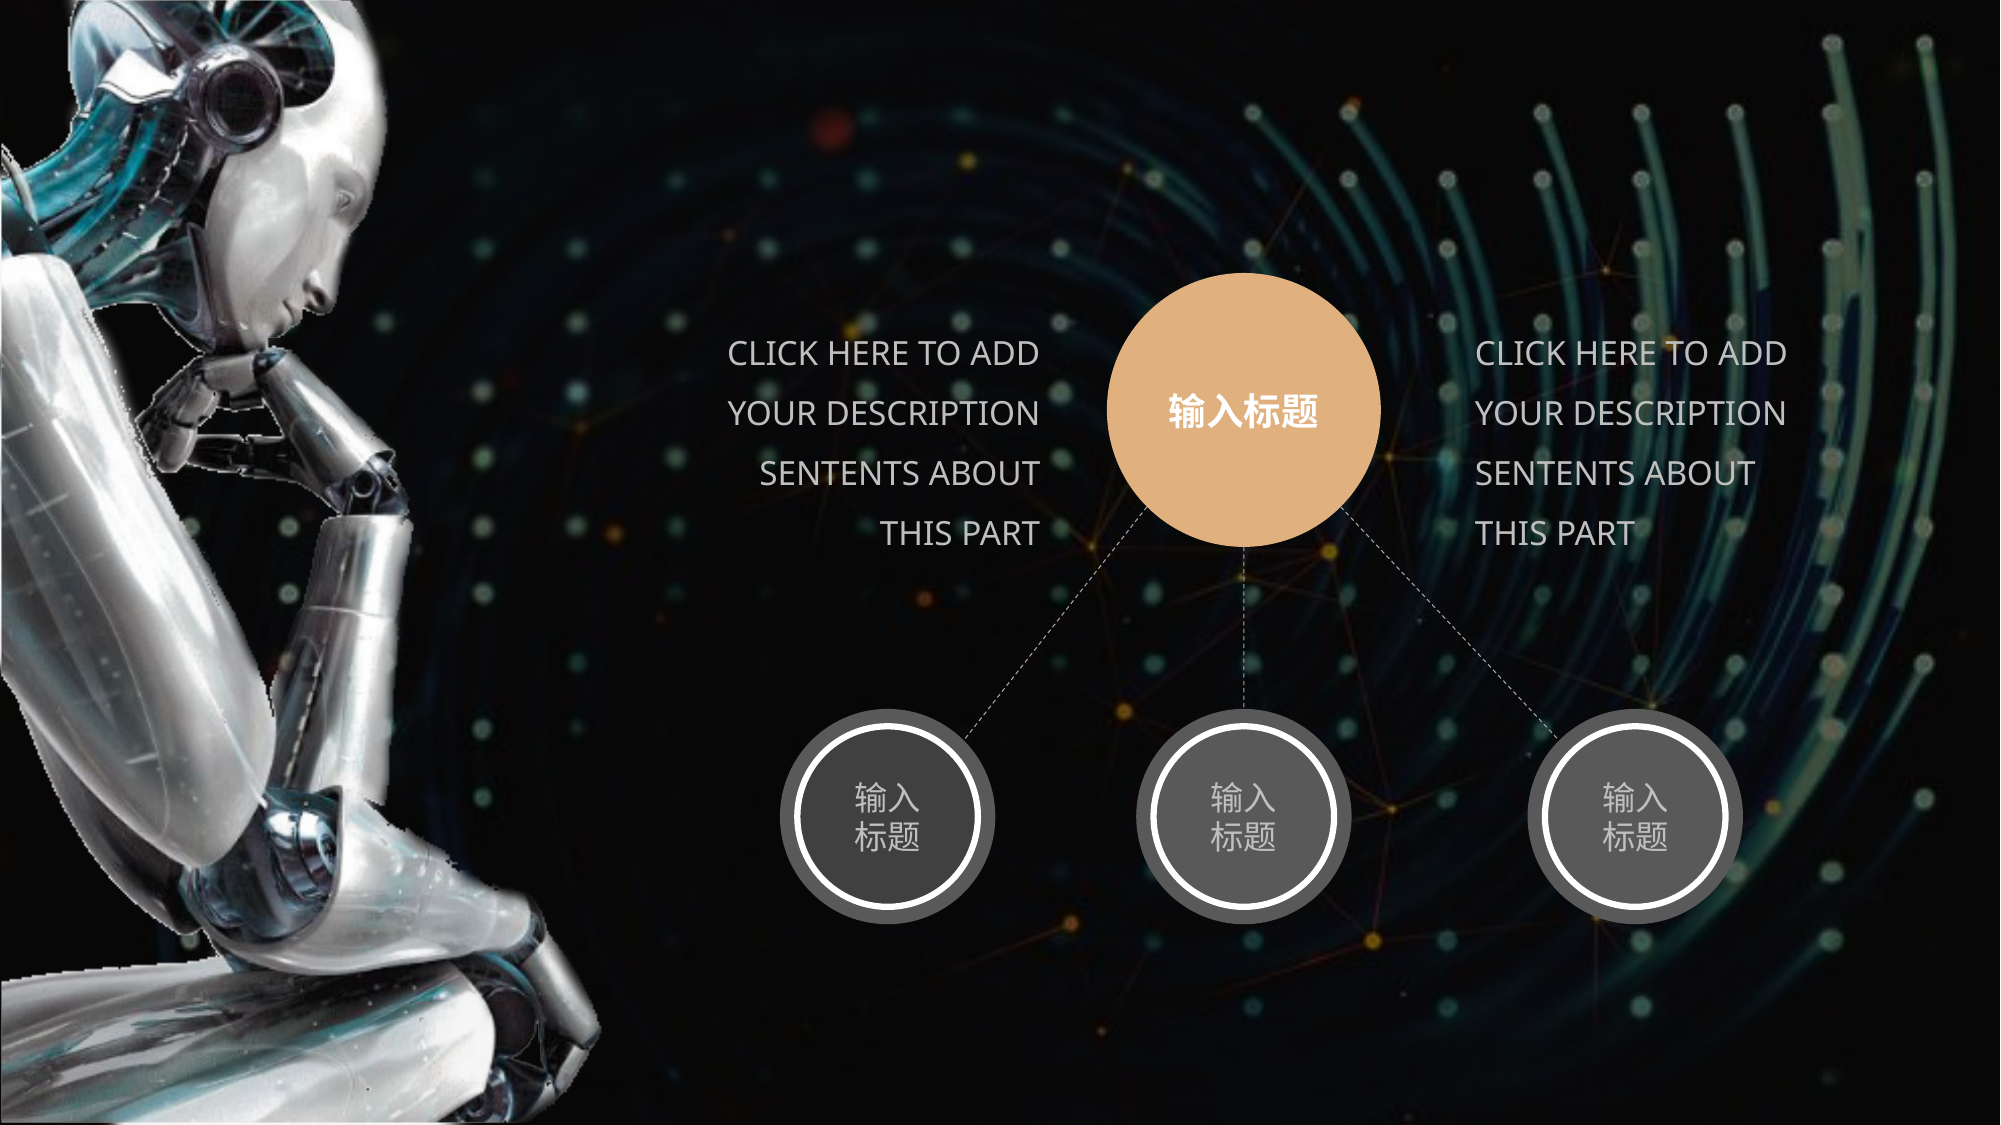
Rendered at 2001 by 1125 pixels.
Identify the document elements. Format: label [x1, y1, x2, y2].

text_box [1136, 708, 1352, 925]
text_box [963, 506, 1148, 741]
text_box [779, 708, 996, 925]
text_box [1340, 506, 1560, 741]
text_box [1527, 708, 1743, 925]
picture [0, 0, 2000, 1125]
